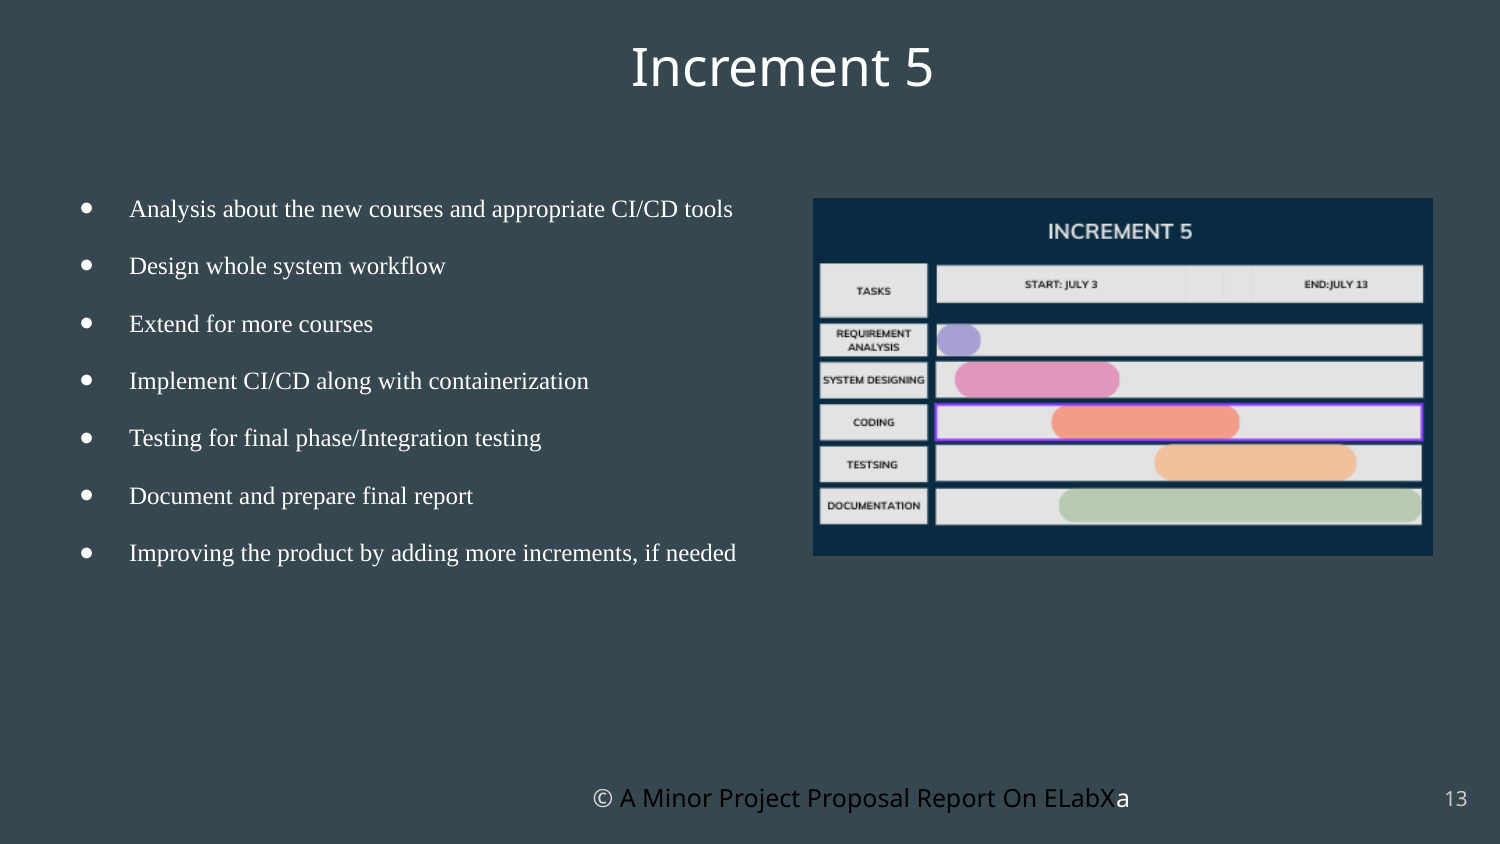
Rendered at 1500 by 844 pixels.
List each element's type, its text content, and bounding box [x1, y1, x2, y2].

list Analysis about the new courses and appropriate CI/CD tools Design whole system workflow Extend for more courses Implement CI/CD along with containerization Testing for final phase/Integration testing Document and prepare final report Improving the product by adding more increments, if needed [39, 162, 921, 592]
slide_number ‹#› [1392, 767, 1483, 833]
title Increment 5 [355, 18, 1218, 113]
picture [813, 198, 1433, 556]
